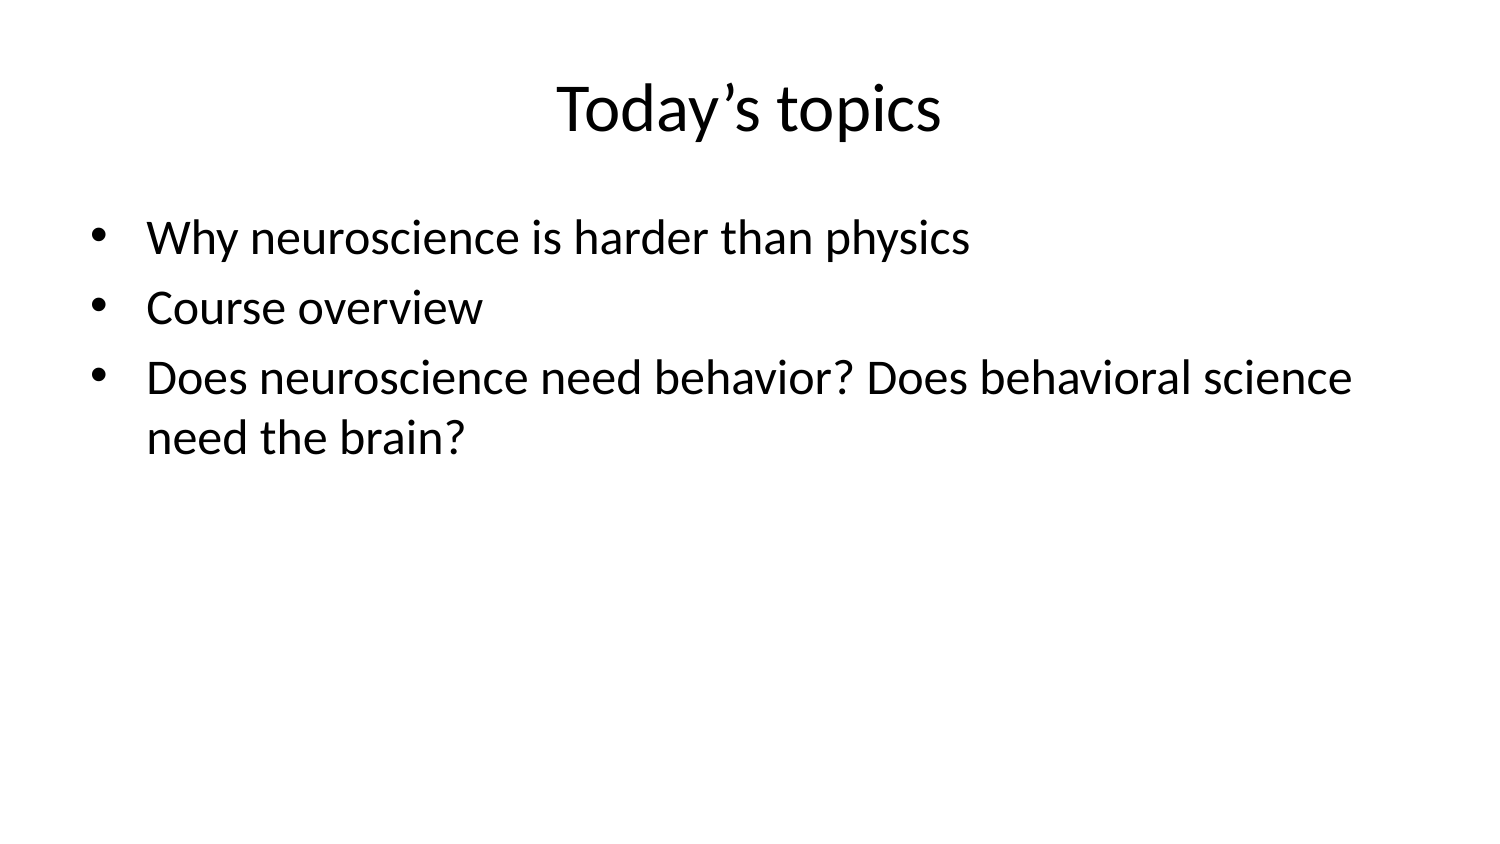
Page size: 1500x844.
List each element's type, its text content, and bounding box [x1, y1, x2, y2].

title Today’s topics [75, 33, 1425, 175]
list Why neuroscience is harder than physics Course overview Does neuroscience need behavior? Does behavioral science need the brain? [75, 196, 1425, 754]
